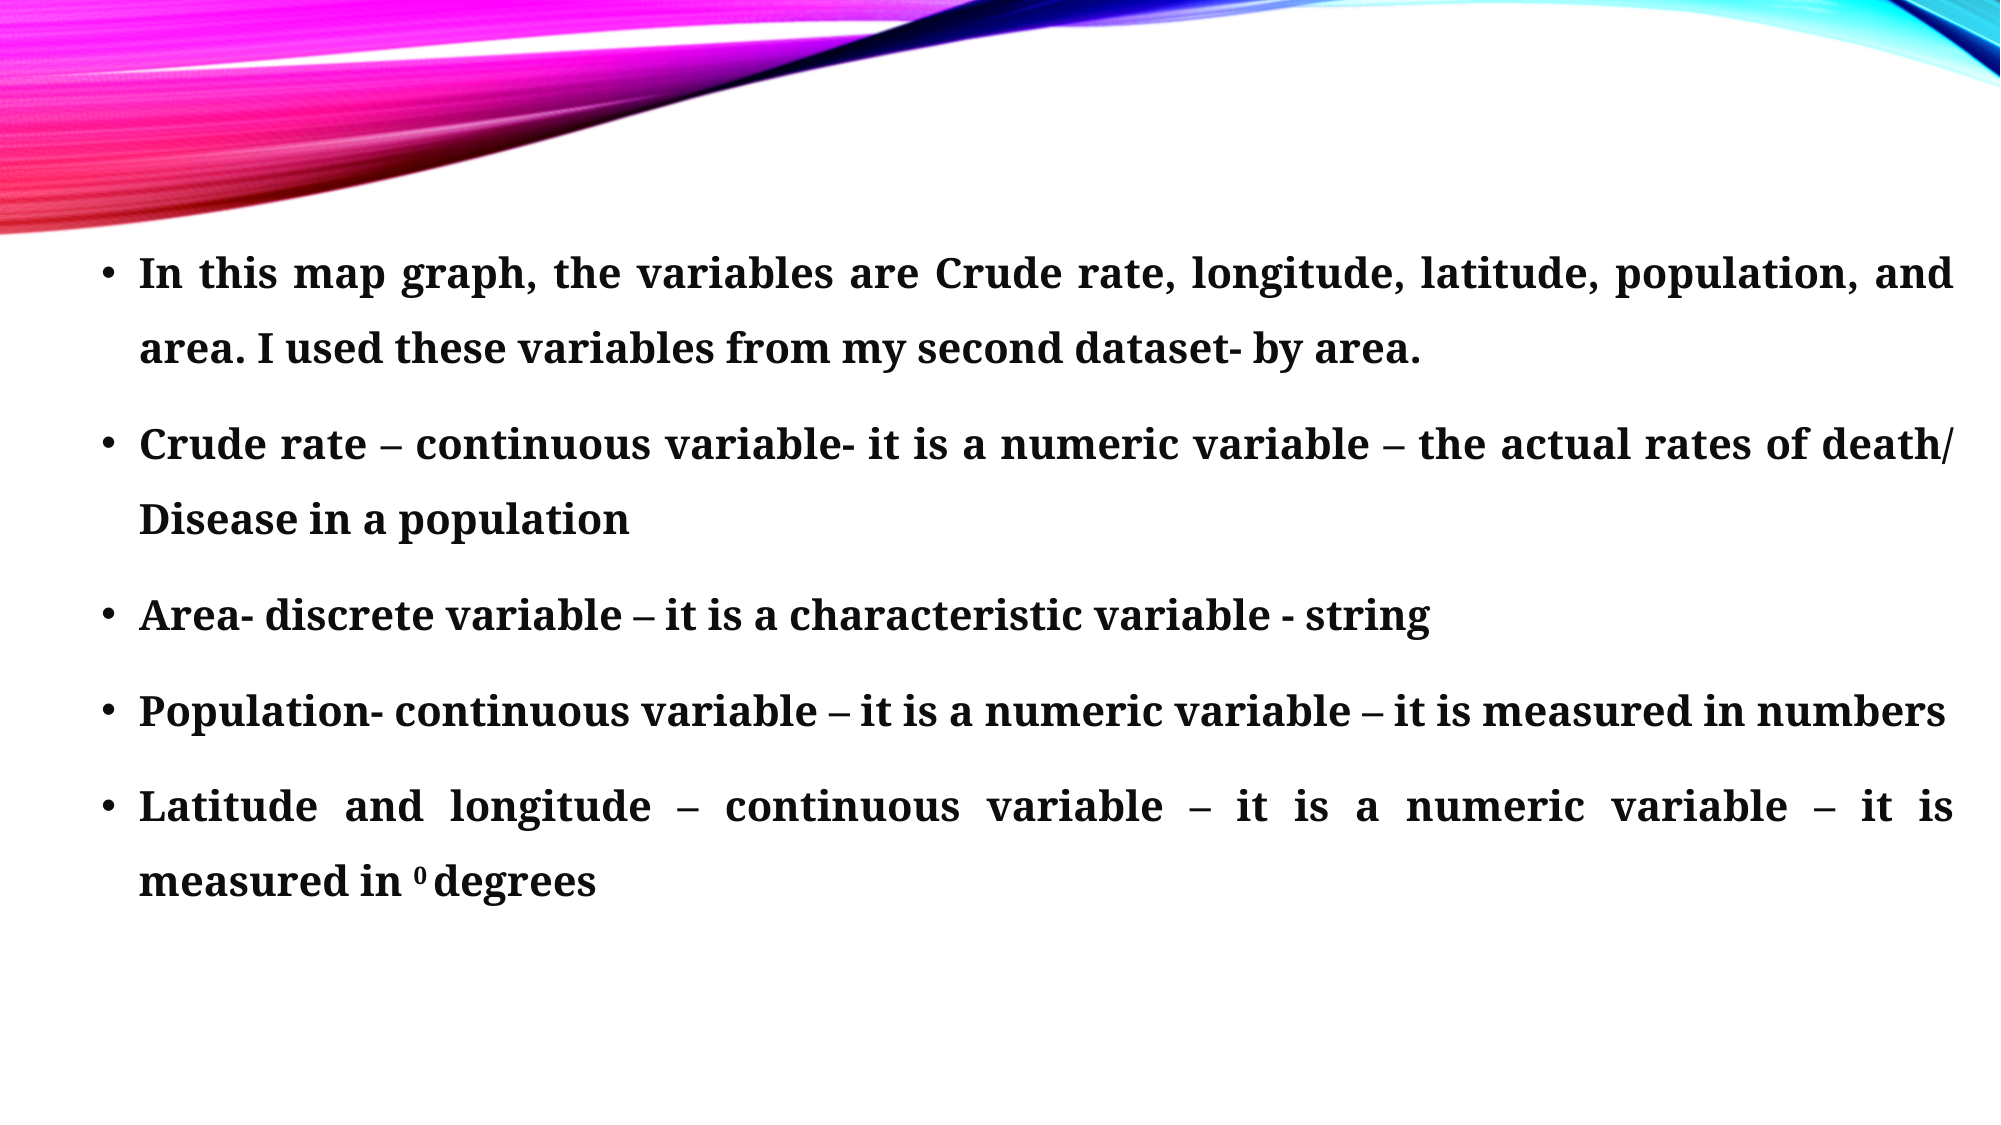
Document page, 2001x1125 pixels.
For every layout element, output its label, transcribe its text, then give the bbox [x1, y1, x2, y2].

picture [0, 0, 2000, 237]
picture [1910, 0, 2000, 45]
list In this map graph, the variables are Crude rate, longitude, latitude, population, and area. I used these variables from my second dataset- by area. Crude rate – continuous variable- it is a numeric variable – the actual rates of death/ Disease in a population Area- discrete variable – it is a characteristic variable - string Population- continuous variable – it is a numeric variable – it is measured in numbers Latitude and longitude – continuous variable – it is a numeric variable – it is measured in 0 degrees [0, 214, 1970, 1125]
picture [1890, 0, 2000, 75]
